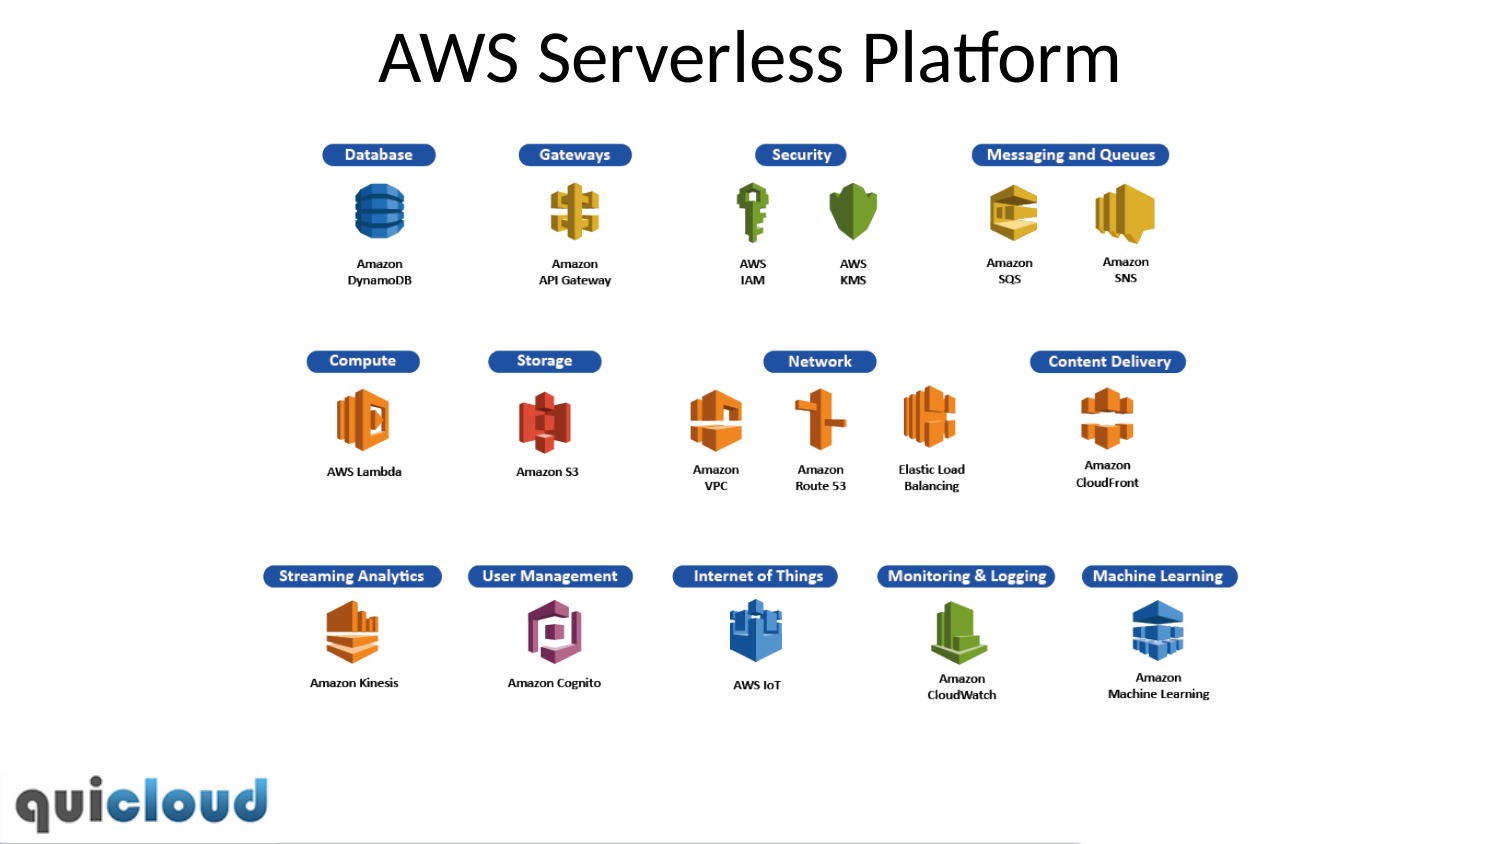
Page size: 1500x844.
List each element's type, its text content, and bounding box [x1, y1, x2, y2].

title AWS Serverless Platform [132, 0, 1371, 92]
picture [0, 0, 1500, 844]
